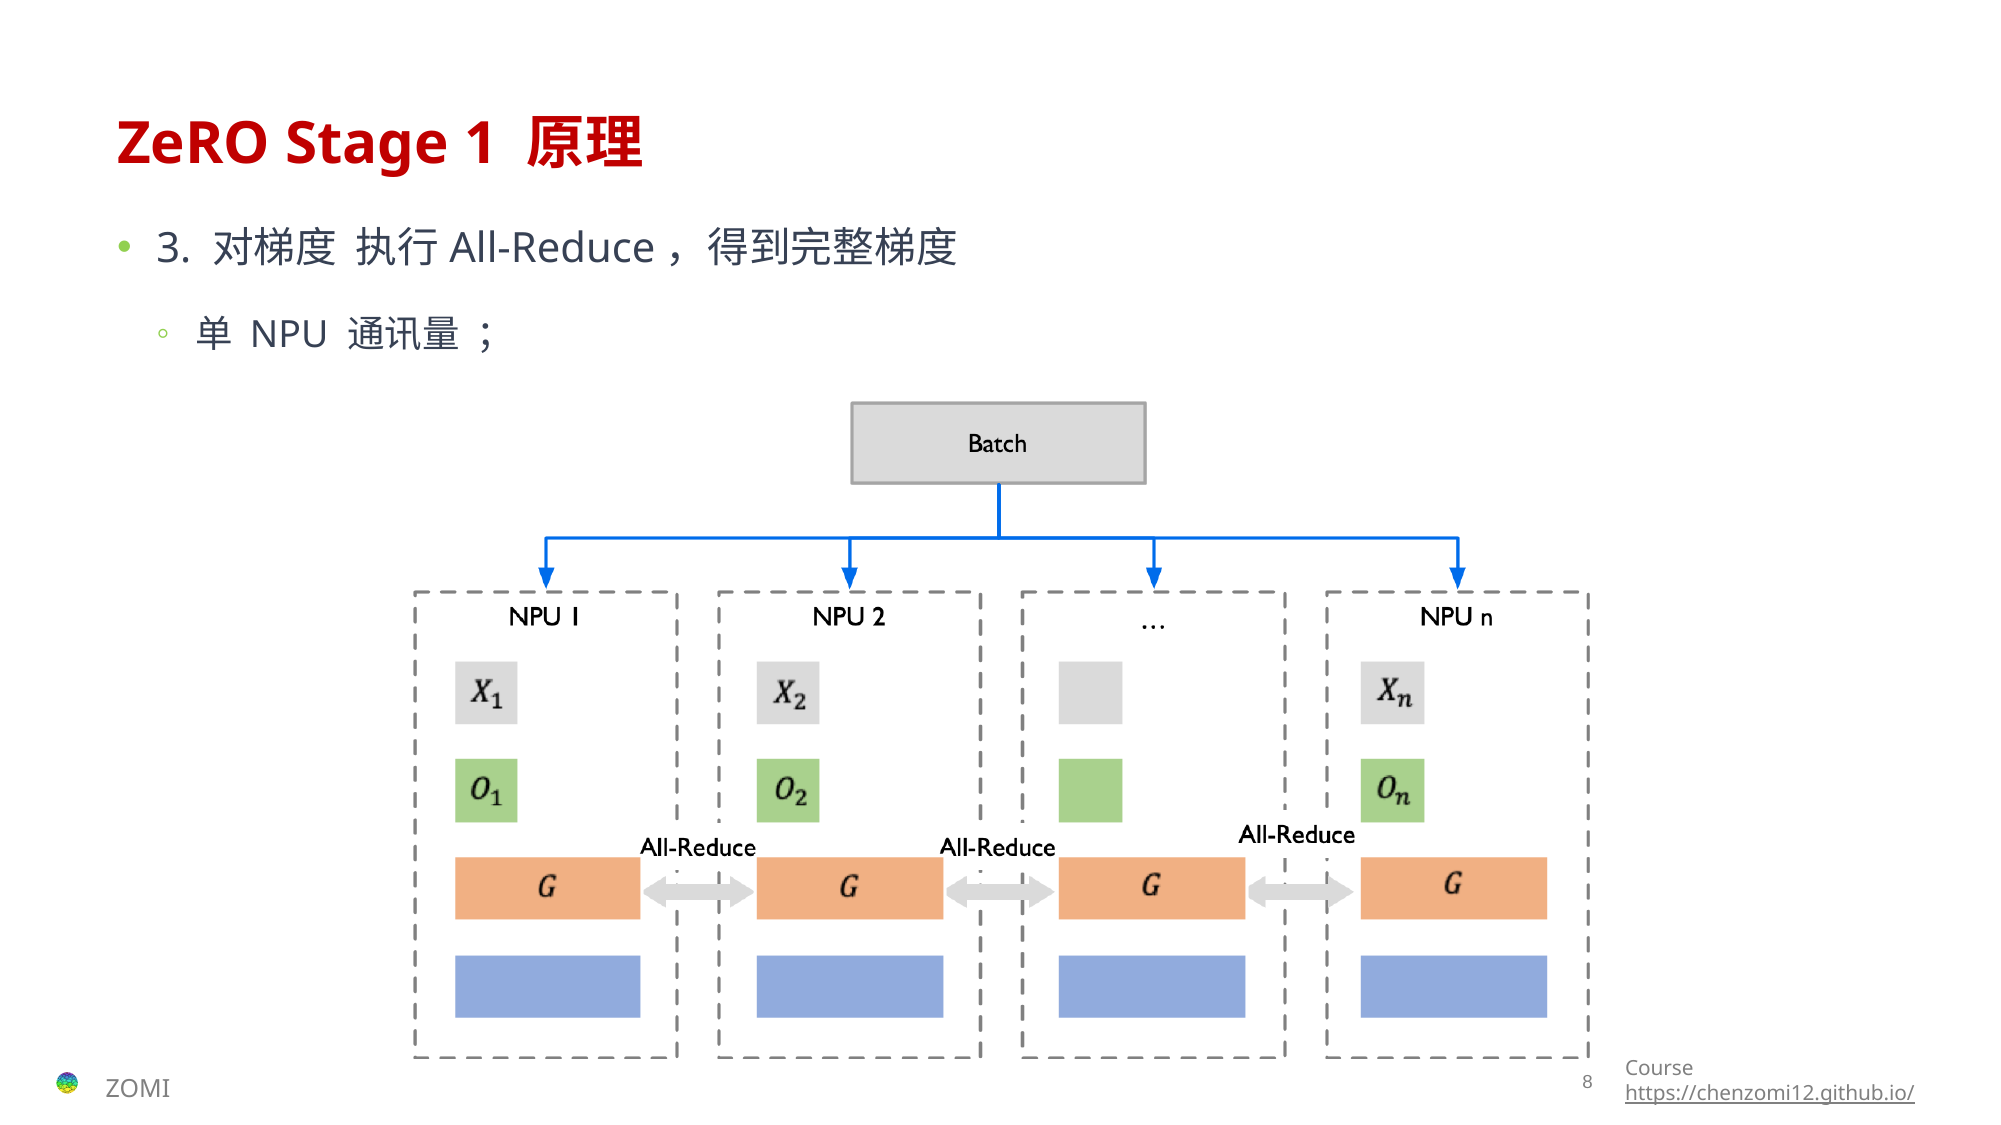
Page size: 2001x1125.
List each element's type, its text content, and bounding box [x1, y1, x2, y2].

picture [57, 1073, 77, 1093]
title ZeRO Stage 1 原理 [102, 91, 1901, 189]
picture [413, 401, 1590, 1059]
